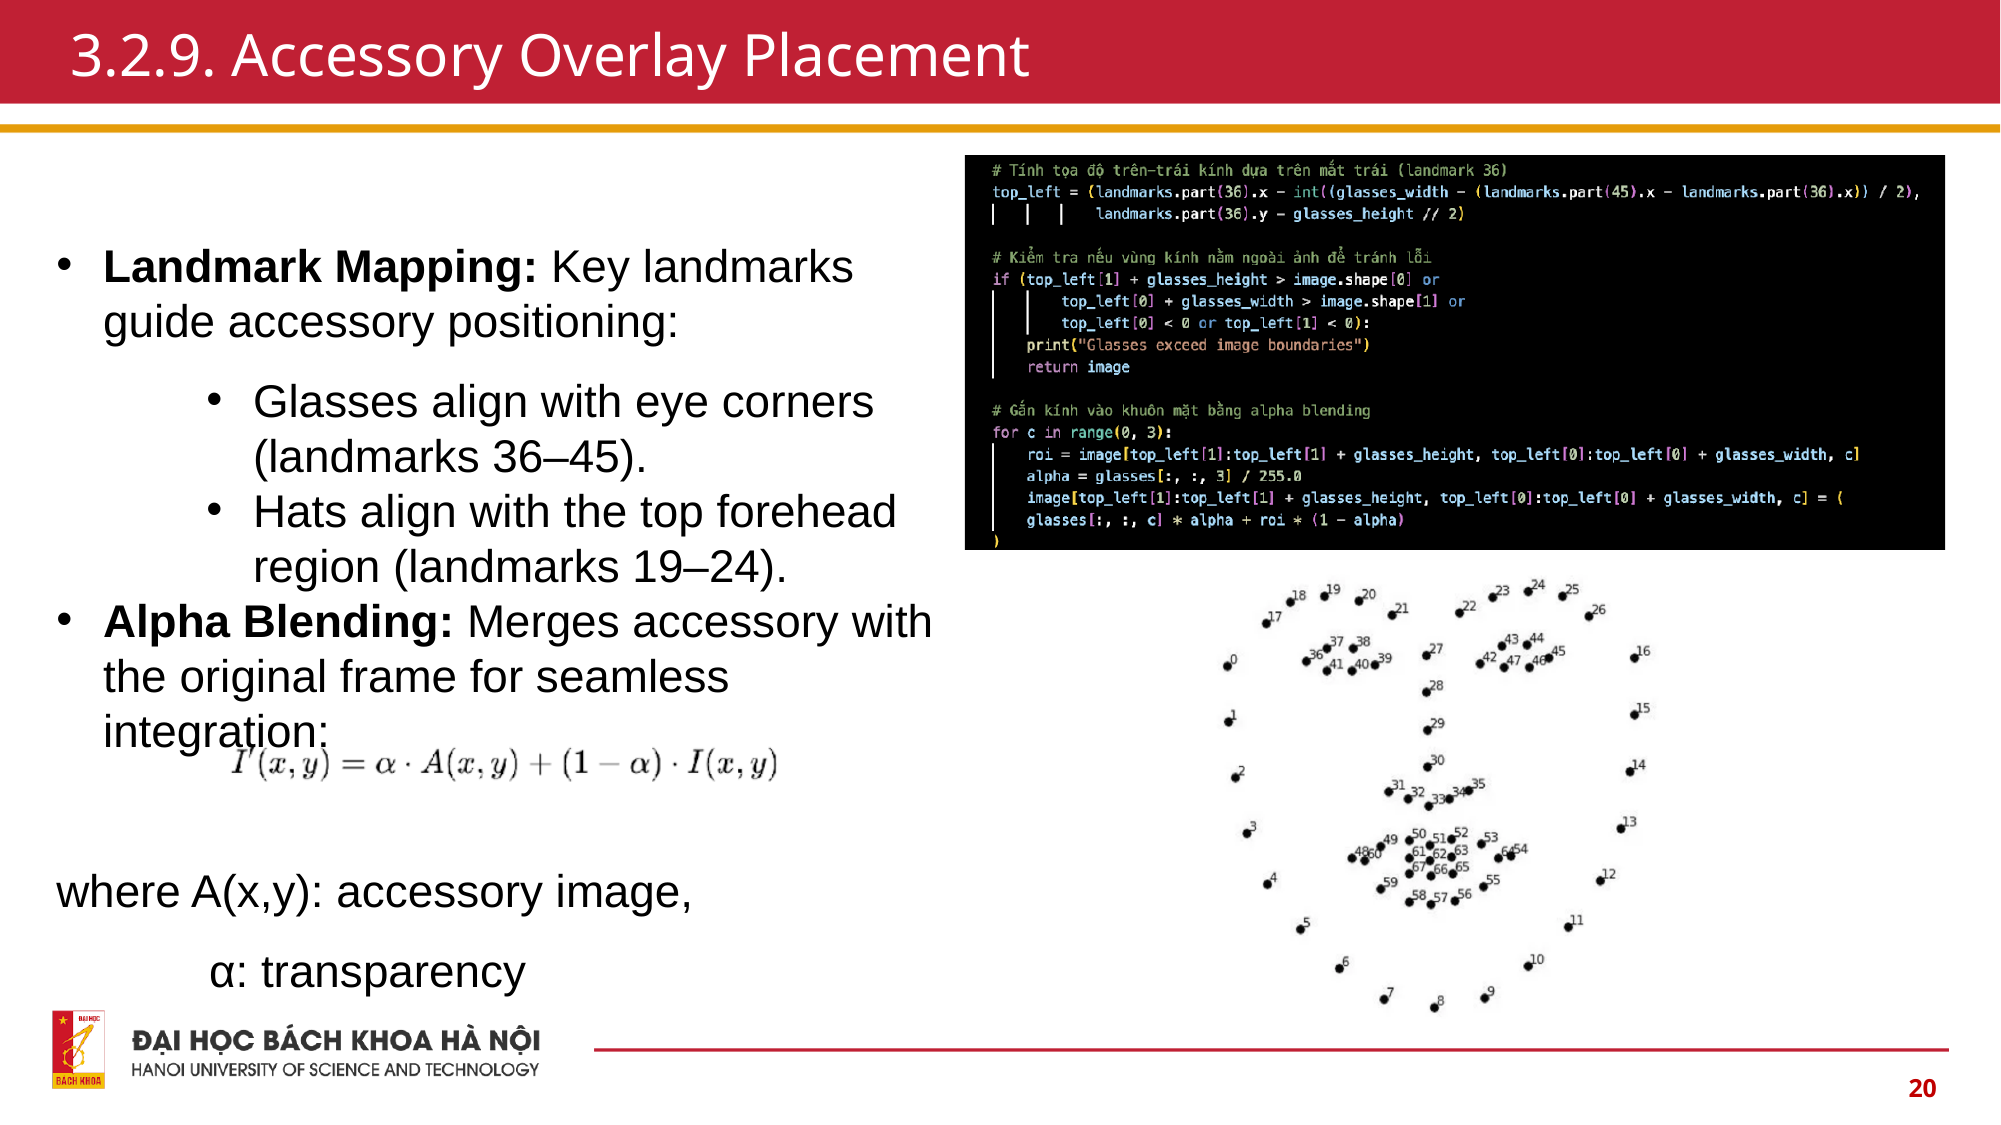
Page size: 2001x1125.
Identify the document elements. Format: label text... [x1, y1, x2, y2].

picture [0, 0, 2001, 1125]
text_box Landmark Mapping: Key landmarks guide accessory positioning: Glasses align with eye corners (landmarks 36–45). Hats align with the top forehead region (landmarks 19–24). Alpha Blending: Merges accessory with the original frame for seamless integration: where A(x,y): accessory image, α: transparency [41, 156, 959, 1125]
slide_number ‹#› [1502, 1065, 1953, 1125]
title 3.2.9. Accessory Overlay Placement [55, 18, 1945, 90]
picture [173, 726, 828, 801]
